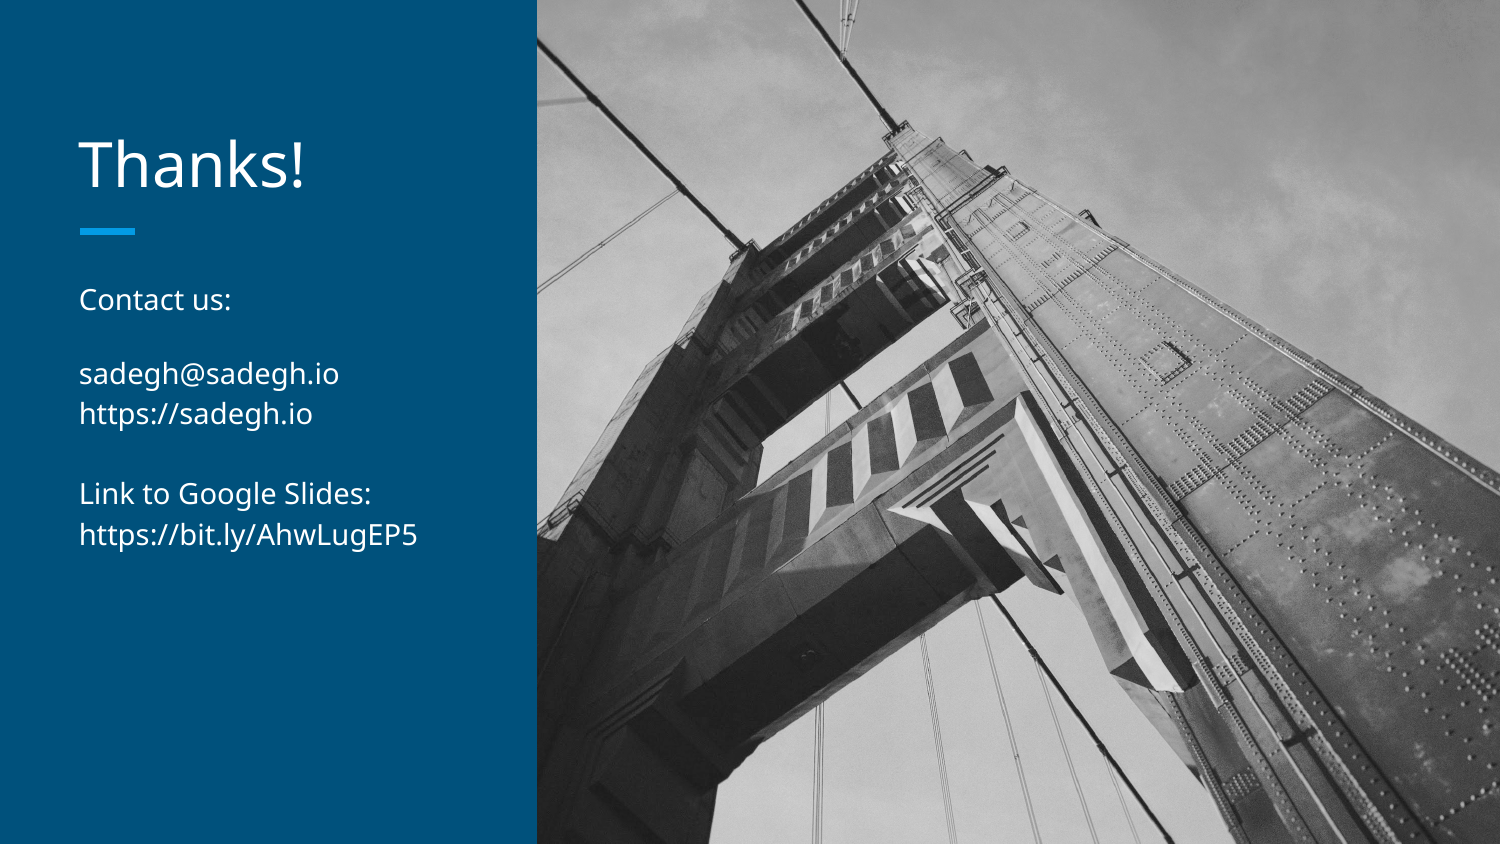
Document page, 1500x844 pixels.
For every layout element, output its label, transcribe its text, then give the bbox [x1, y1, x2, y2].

title Thanks! [63, 91, 525, 216]
picture [538, 0, 1500, 844]
list Contact us: sadegh@sadegh.io https://sadegh.io Link to Google Slides: https://bit.ly/AhwLugEP5 [63, 261, 525, 702]
